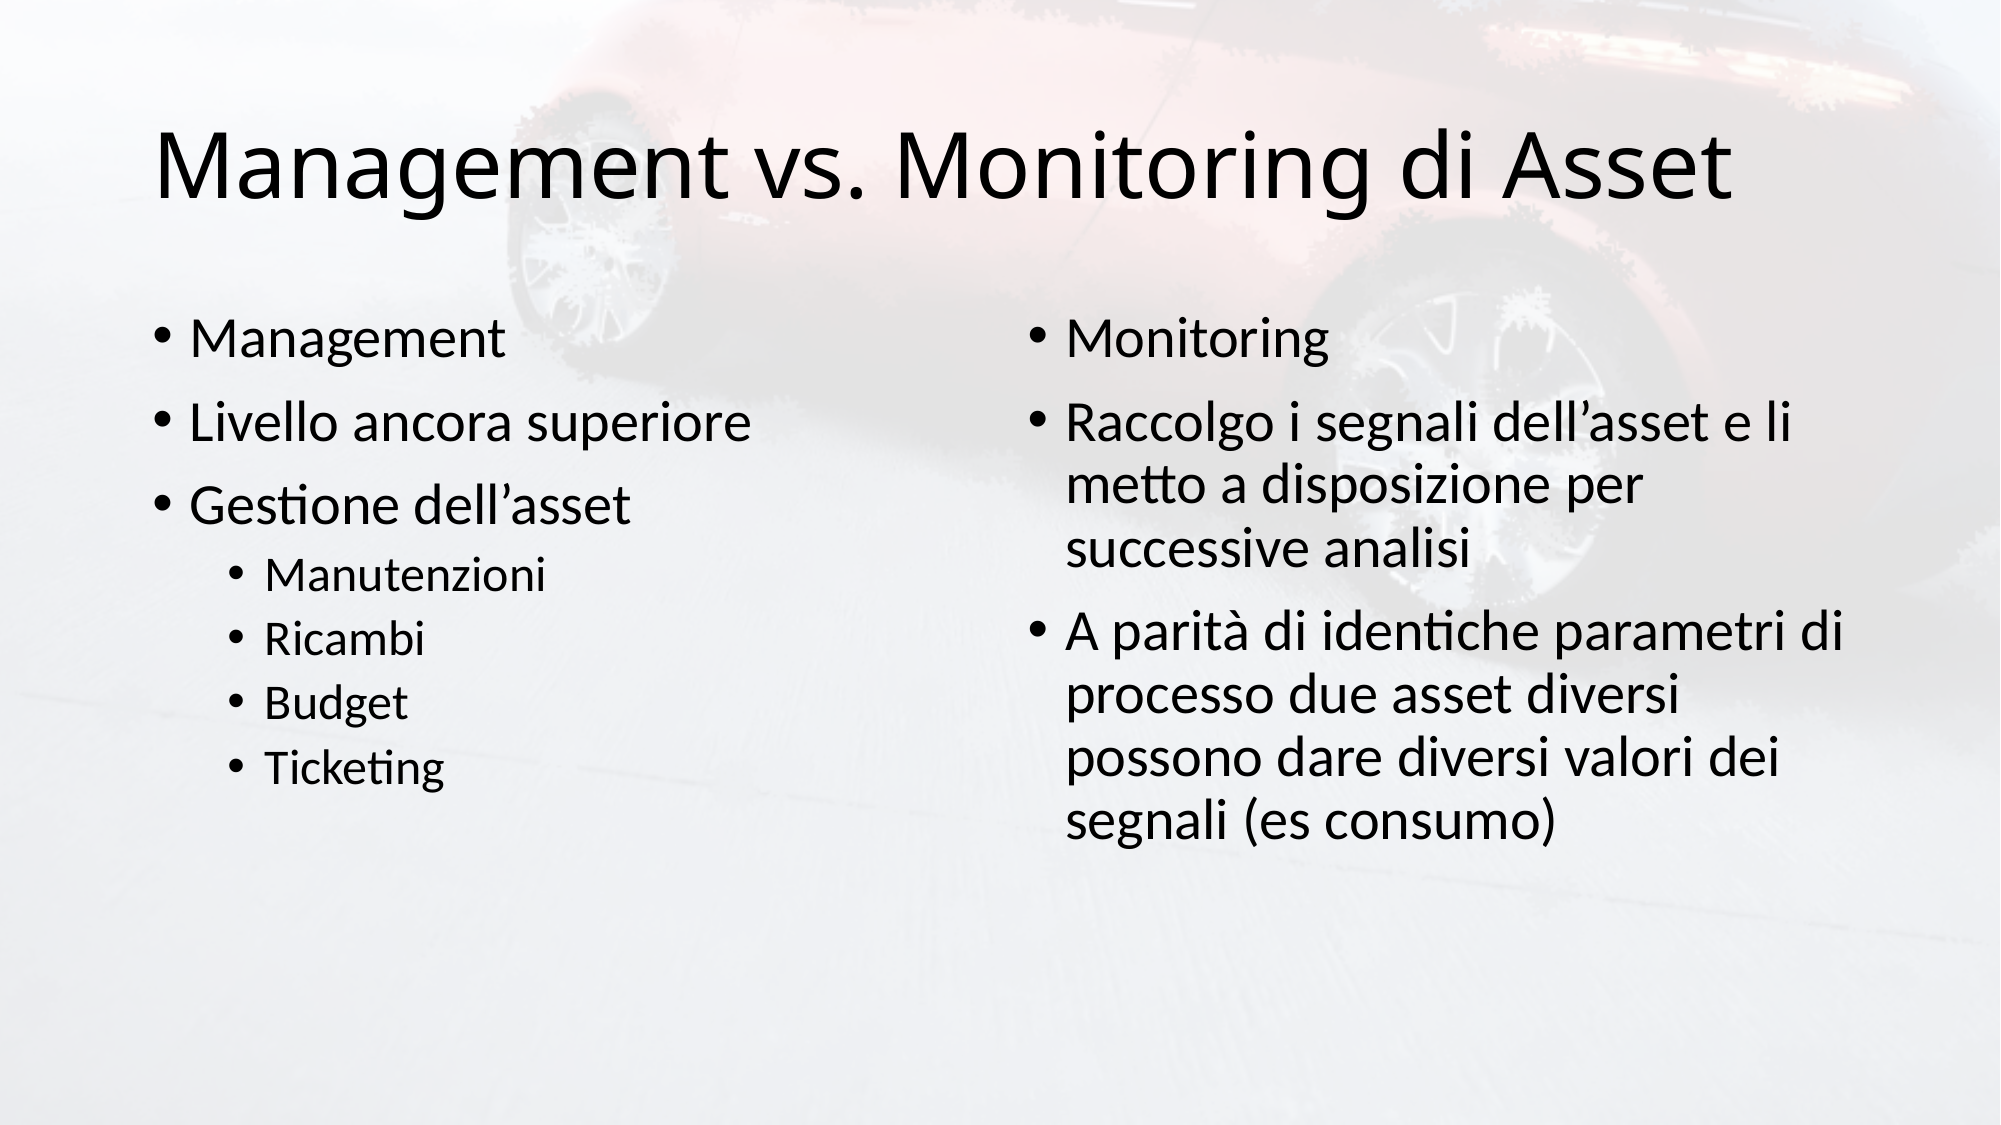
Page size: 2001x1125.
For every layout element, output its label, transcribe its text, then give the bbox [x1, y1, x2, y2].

list Management Livello ancora superiore Gestione dell’asset Manutenzioni Ricambi Budget Ticketing [137, 299, 988, 1014]
list Monitoring Raccolgo i segnali dell’asset e li metto a disposizione per successive analisi A parità di identiche parametri di processo due asset diversi possono dare diversi valori dei segnali (es consumo) [1012, 299, 1863, 1014]
title Management vs. Monitoring di Asset [137, 59, 1863, 278]
